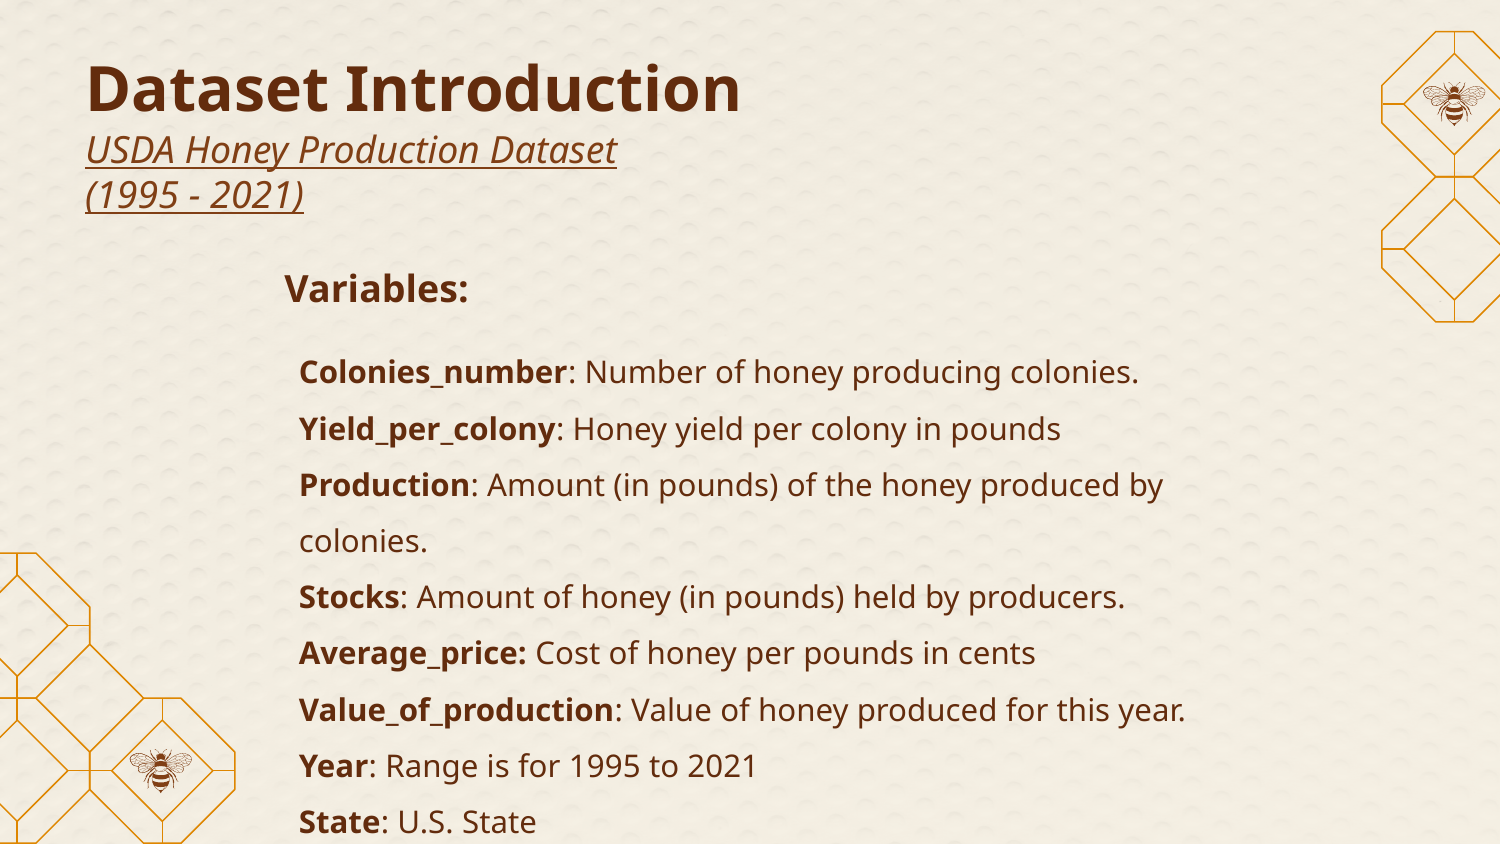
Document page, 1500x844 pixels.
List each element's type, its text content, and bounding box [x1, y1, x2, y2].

subtitle USDA Honey Production Dataset (1995 - 2021) [70, 129, 1086, 232]
subtitle Variables: [138, 257, 616, 325]
title Dataset Introduction [70, 34, 1334, 129]
subtitle Colonies_number: Number of honey producing colonies. Yield_per_colony: Honey yield per colony in pounds Production: Amount (in pounds) of the honey produced by colonies. Stocks: Amount of honey (in pounds) held by producers. Average_price: Cost of honey per pounds in cents Value_of_production: Value of honey produced for this year. Year: Range is for 1995 to 2021 State: U.S. State [284, 319, 1300, 794]
